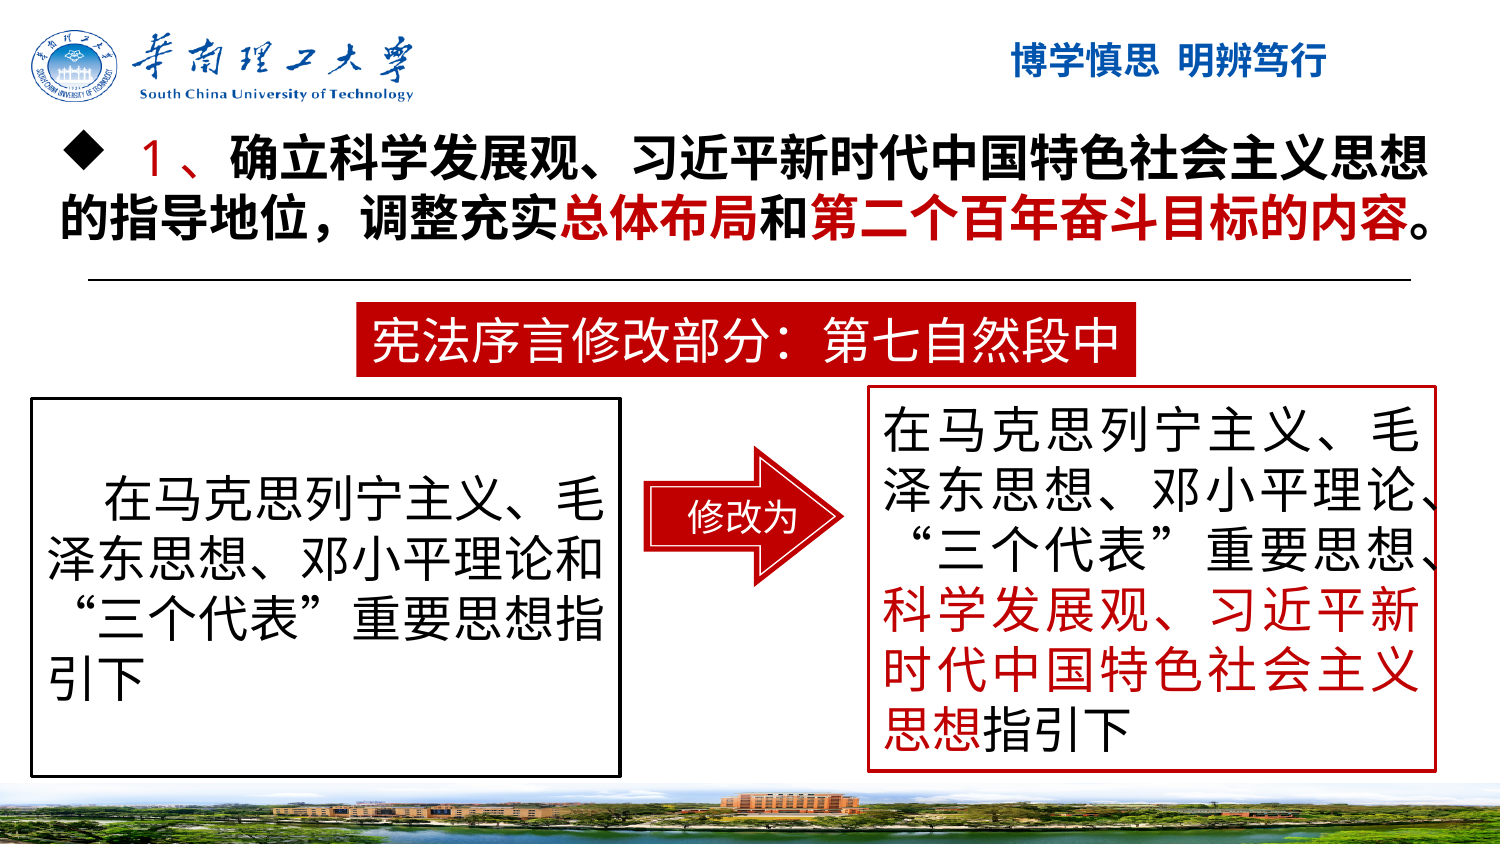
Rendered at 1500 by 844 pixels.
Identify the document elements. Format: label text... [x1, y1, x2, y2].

text_box 博学慎思 明辨笃行 [997, 30, 1373, 89]
picture [0, 783, 1500, 844]
text_box 修改为 [641, 443, 847, 590]
picture [30, 30, 413, 103]
text_box 宪法序言修改部分：第七自然段中 [356, 302, 1137, 377]
text_box 在马克思列宁主义、毛泽东思想、邓小平理论、“三个代表”重要思想、科学发展观、习近平新时代中国特色社会主义思想指引下 [866, 384, 1437, 773]
text_box 在马克思列宁主义、毛泽东思想、邓小平理论和“三个代表”重要思想指引下 [29, 396, 622, 778]
text_box 1、确立科学发展观、习近平新时代中国特色社会主义思想的指导地位，调整充实总体布局和第二个百年奋斗目标的内容。 [44, 119, 1449, 254]
